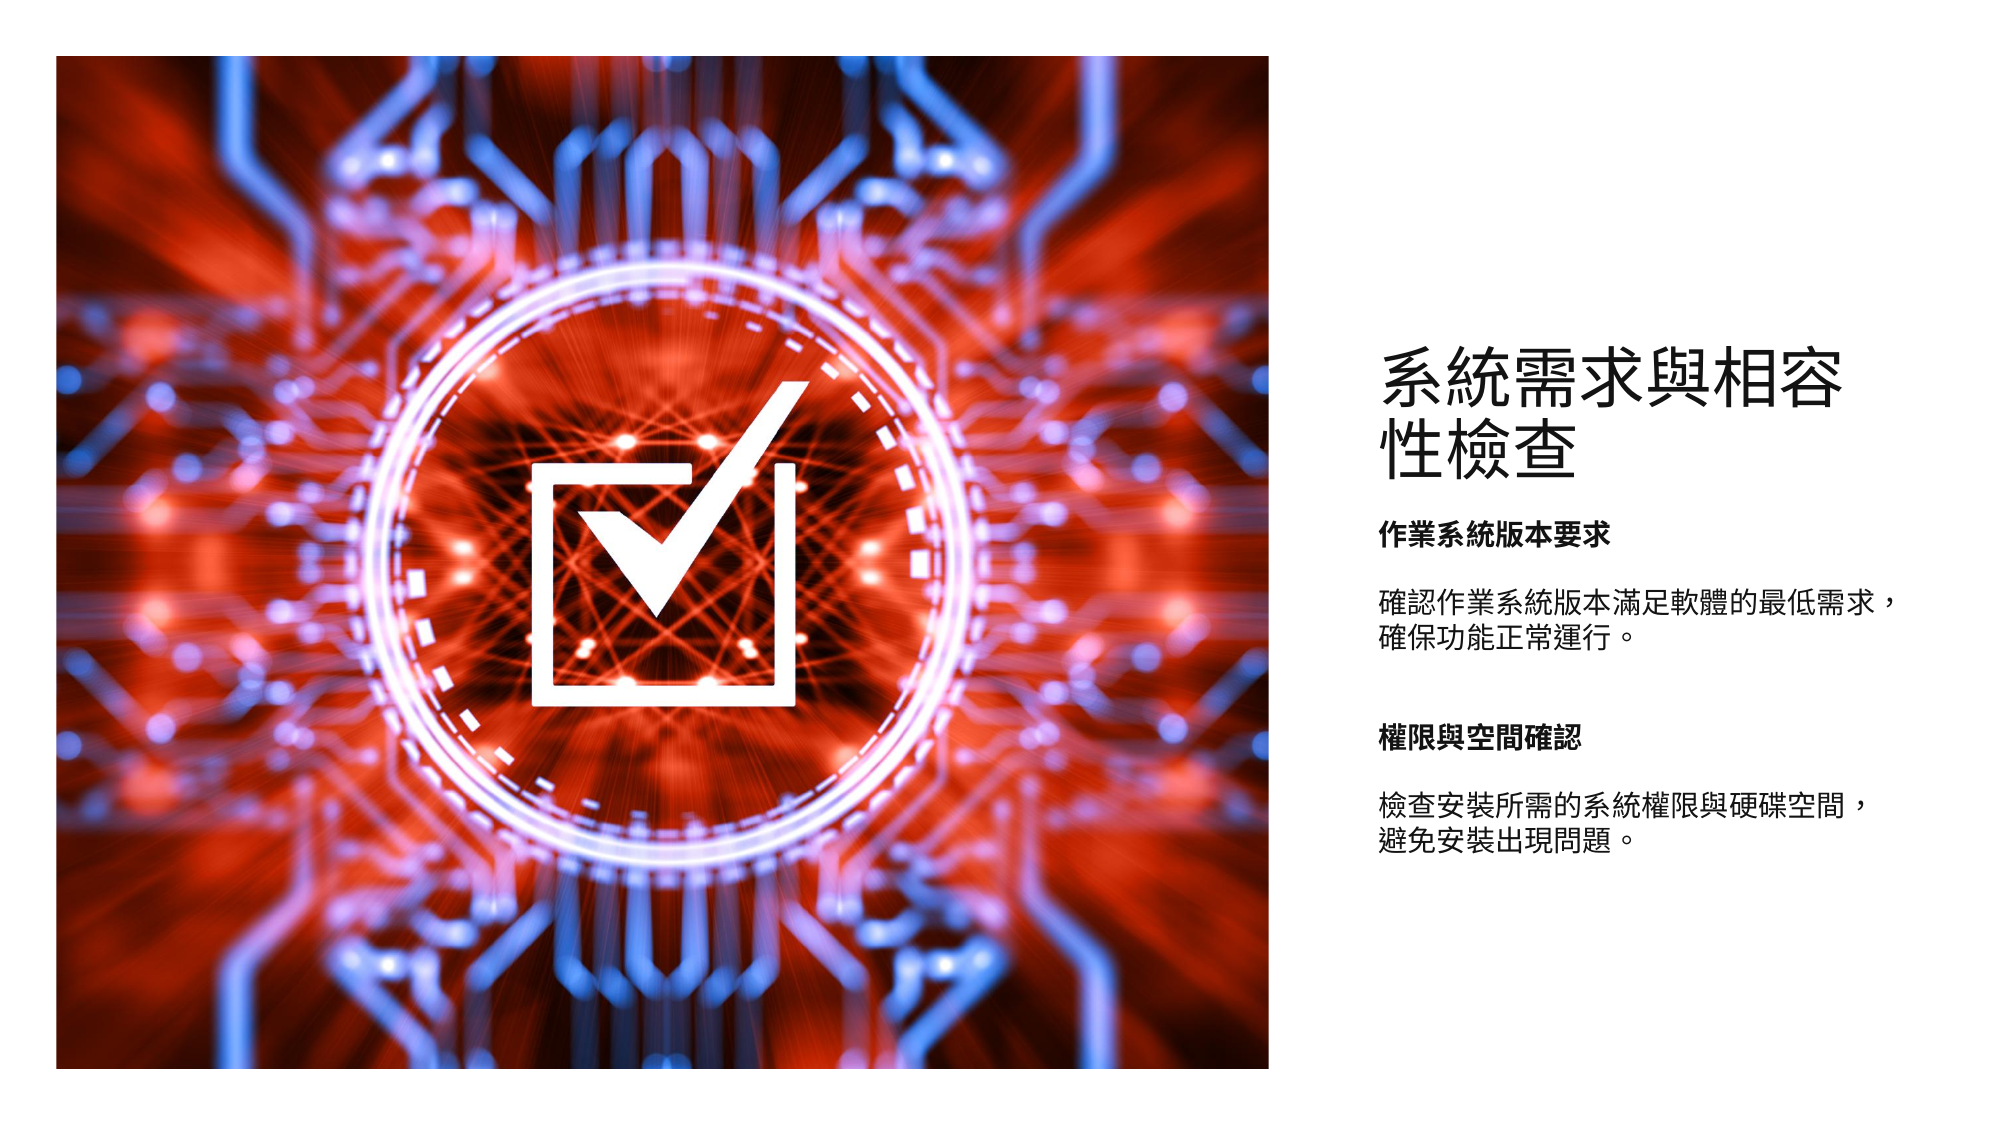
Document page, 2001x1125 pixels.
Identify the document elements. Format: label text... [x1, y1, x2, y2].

picture [56, 56, 1269, 1069]
title 系統需求與相容性檢查 [1363, 176, 1901, 497]
text_box 作業系統版本要求 確認作業系統版本滿足軟體的最低需求，確保功能正常運行。 權限與空間確認 檢查安裝所需的系統權限與硬碟空間，避免安裝出現問題。 [1363, 508, 1901, 993]
